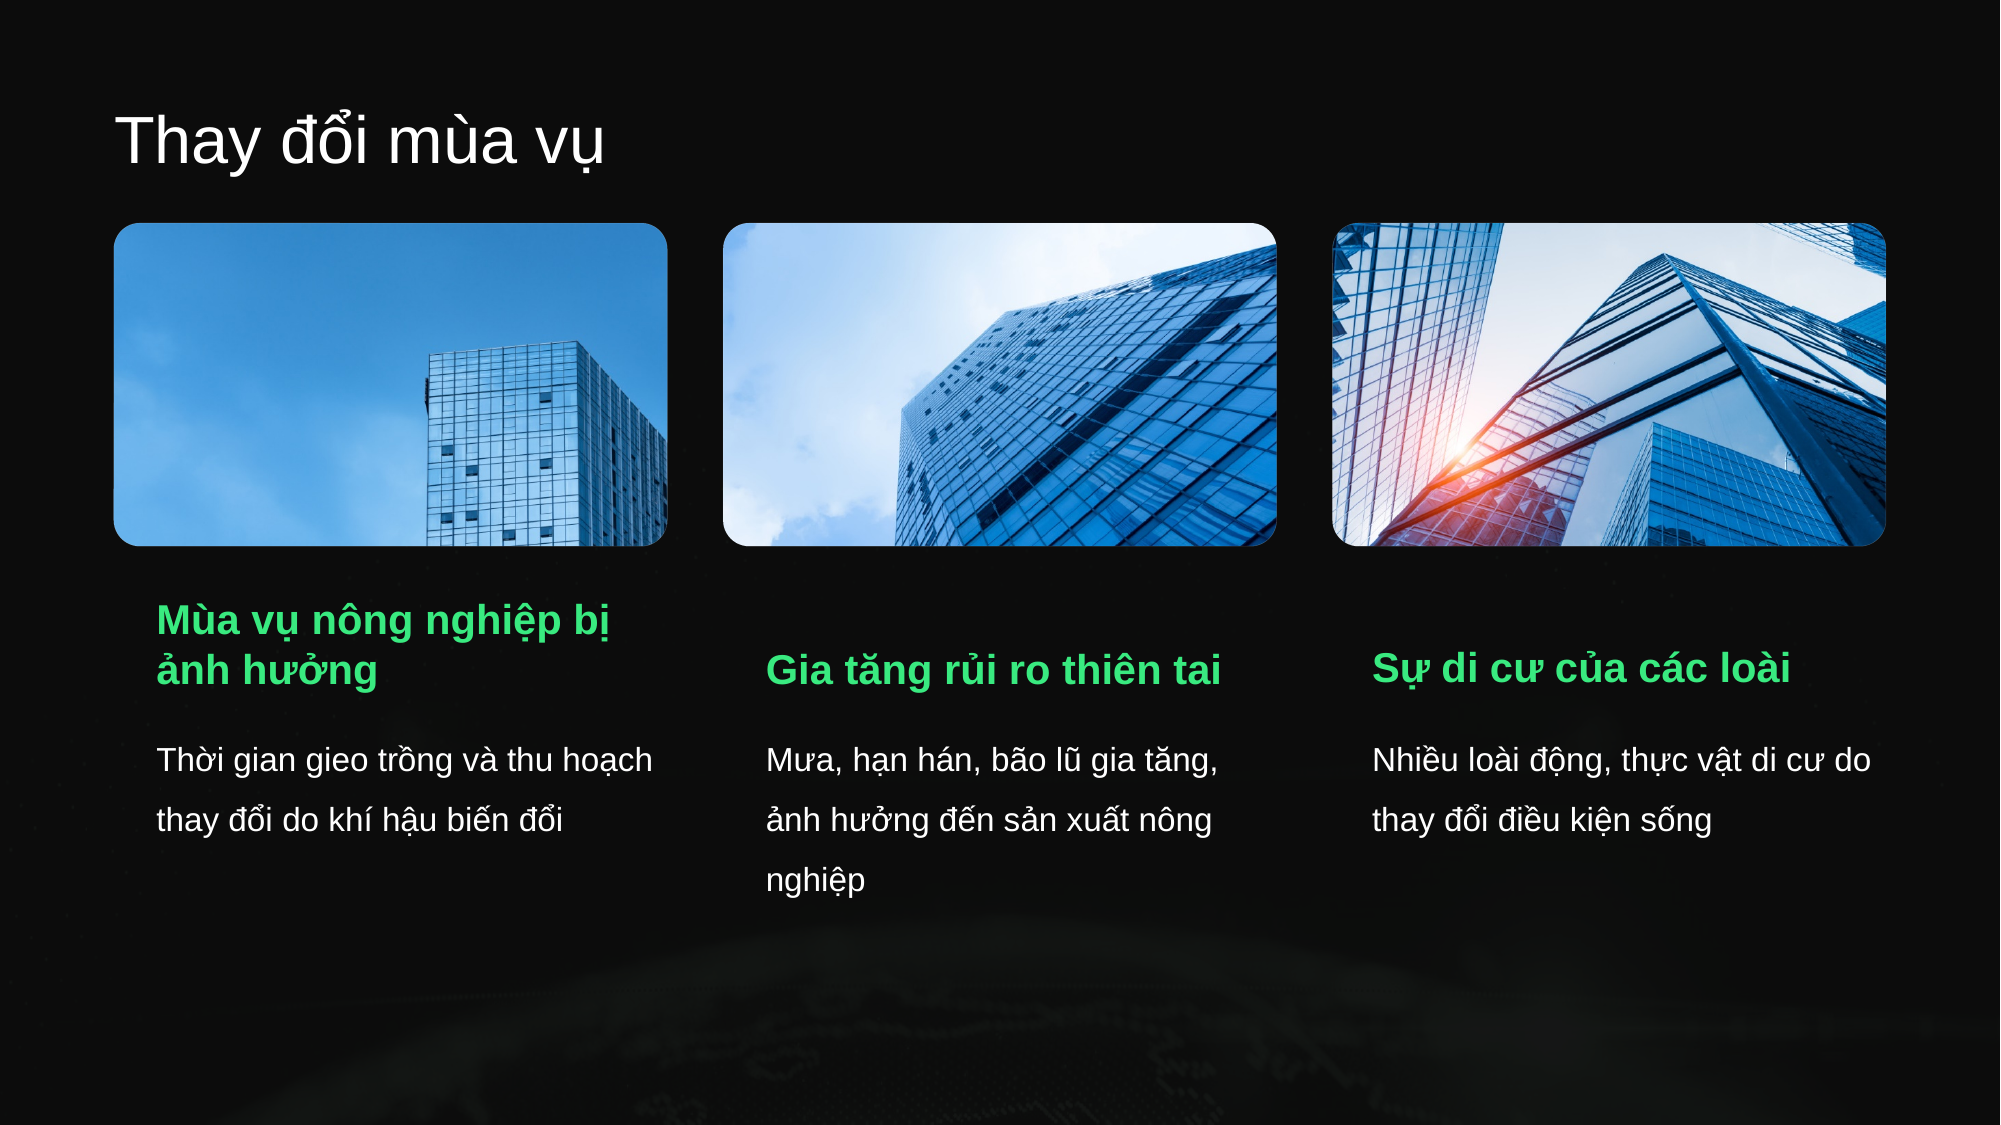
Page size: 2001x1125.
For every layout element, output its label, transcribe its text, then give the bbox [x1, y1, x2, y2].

picture [1332, 223, 1886, 547]
picture [113, 223, 668, 547]
picture [723, 223, 1277, 547]
title Thay đổi mùa vụ [114, 59, 1886, 178]
text_box Nhiều loài động, thực vật di cư do thay đổi điều kiện sống [1372, 718, 1883, 1017]
text_box Gia tăng rủi ro thiên tai [765, 558, 1277, 693]
text_box Mùa vụ nông nghiệp bị ảnh hưởng [156, 558, 668, 693]
text_box Thời gian gieo trồng và thu hoạch thay đổi do khí hậu biến đổi [156, 718, 668, 1017]
text_box Mưa, hạn hán, bão lũ gia tăng, ảnh hưởng đến sản xuất nông nghiệp [765, 718, 1277, 1017]
text_box Sự di cư của các loài [1372, 556, 1883, 691]
